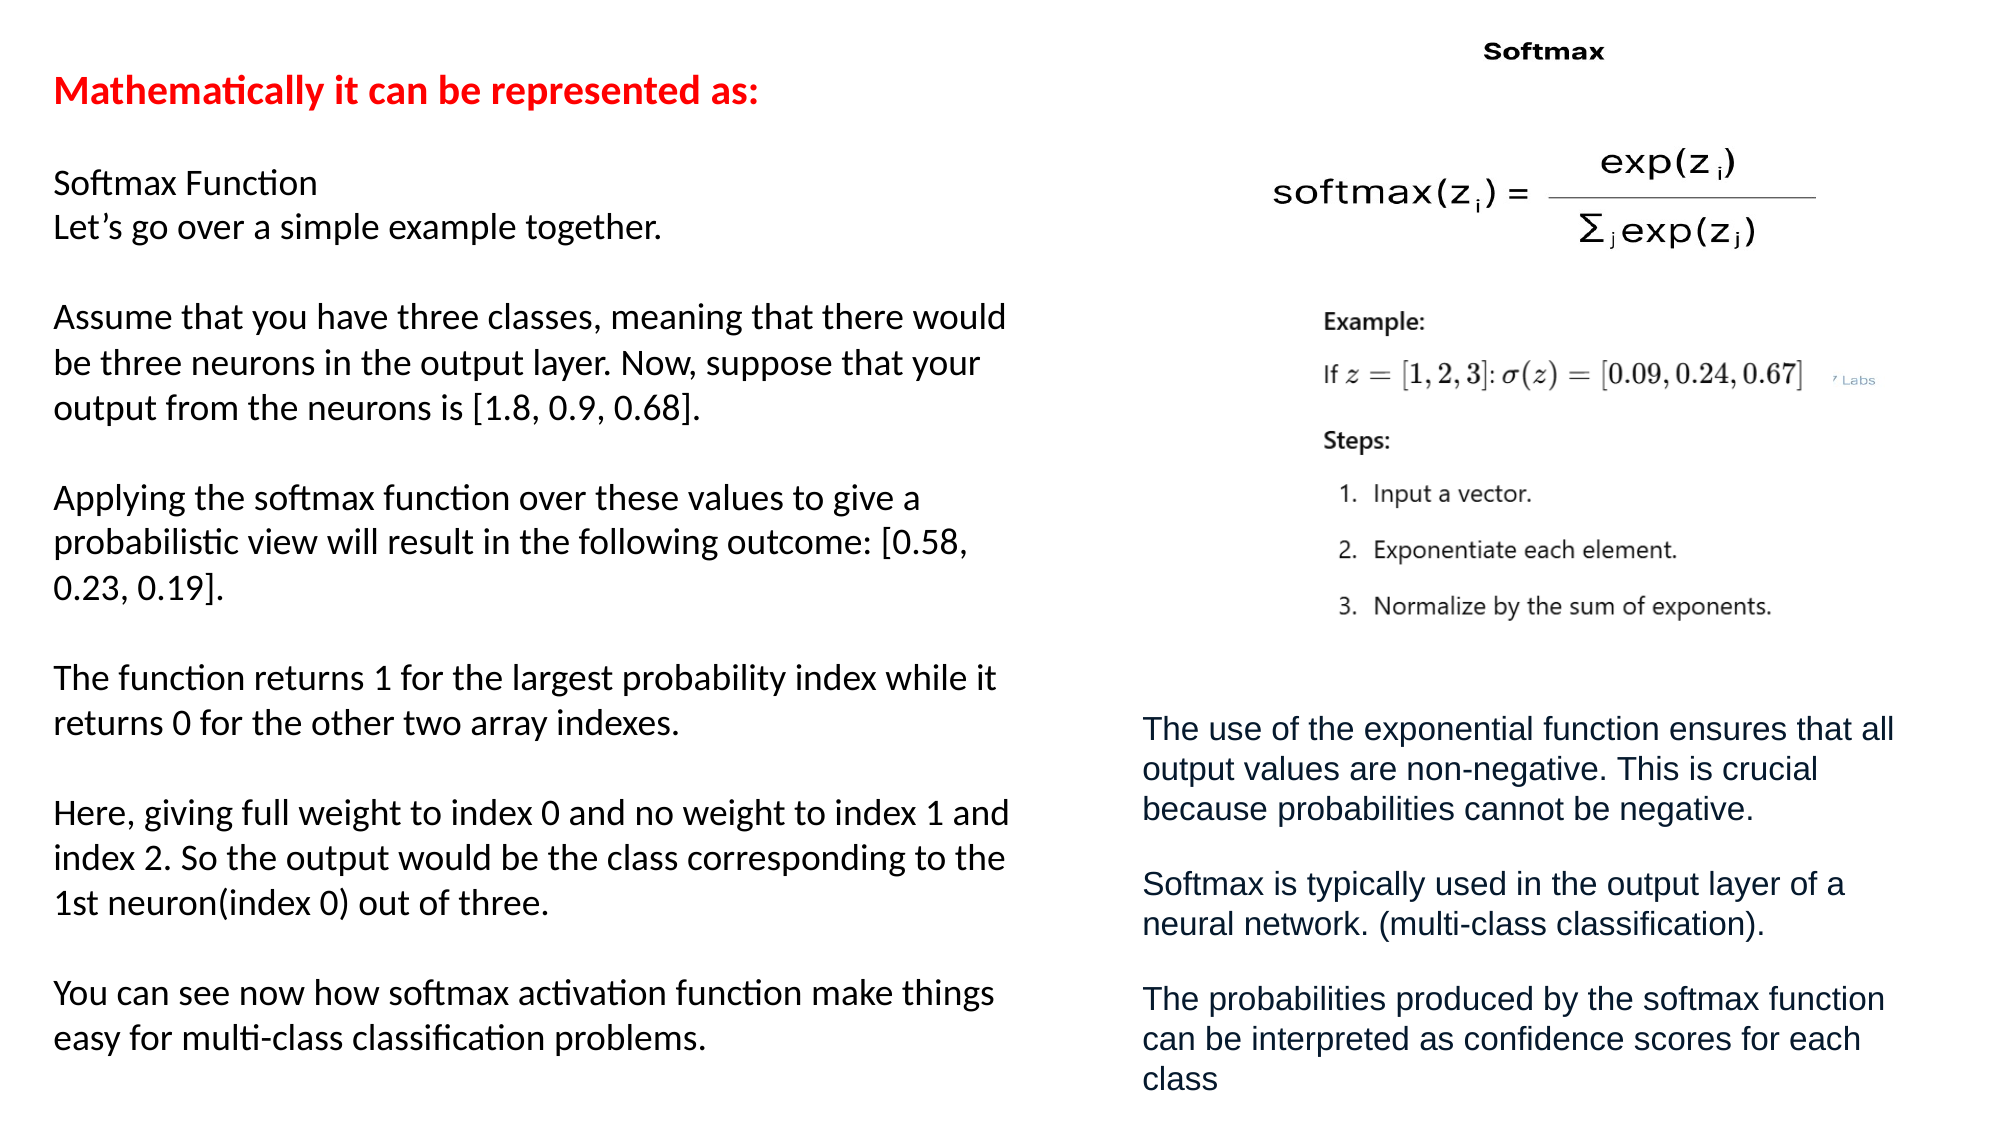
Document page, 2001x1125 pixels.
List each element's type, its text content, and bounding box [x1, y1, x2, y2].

text_box Softmax is typically used in the output layer of a neural network. (multi-class classification). [1127, 855, 1961, 950]
text_box The probabilities produced by the softmax function can be interpreted as confidence scores for each class [1127, 969, 1961, 1105]
picture [1203, 0, 1885, 655]
text_box The use of the exponential function ensures that all output values are non-negative. This is crucial because probabilities cannot be negative. [1127, 700, 1961, 835]
text_box Mathematically it can be represented as: Softmax Function Let’s go over a simple example together. Assume that you have three classes, meaning that there would be three neurons in the output layer. Now, suppose that your output from the neurons is [1.8, 0.9, 0.68]. Applying the softmax function over these values to give a probabilistic view will result in the following outcome: [0.58, 0.23, 0.19]. The function returns 1 for the largest probability index while it returns 0 for the other two array indexes. Here, giving full weight to index 0 and no weight to index 1 and index 2. So the output would be the class corresponding to the 1st neuron(index 0) out of three. You can see now how softmax activation function make things easy for multi-class classification problems. [38, 55, 1039, 1065]
